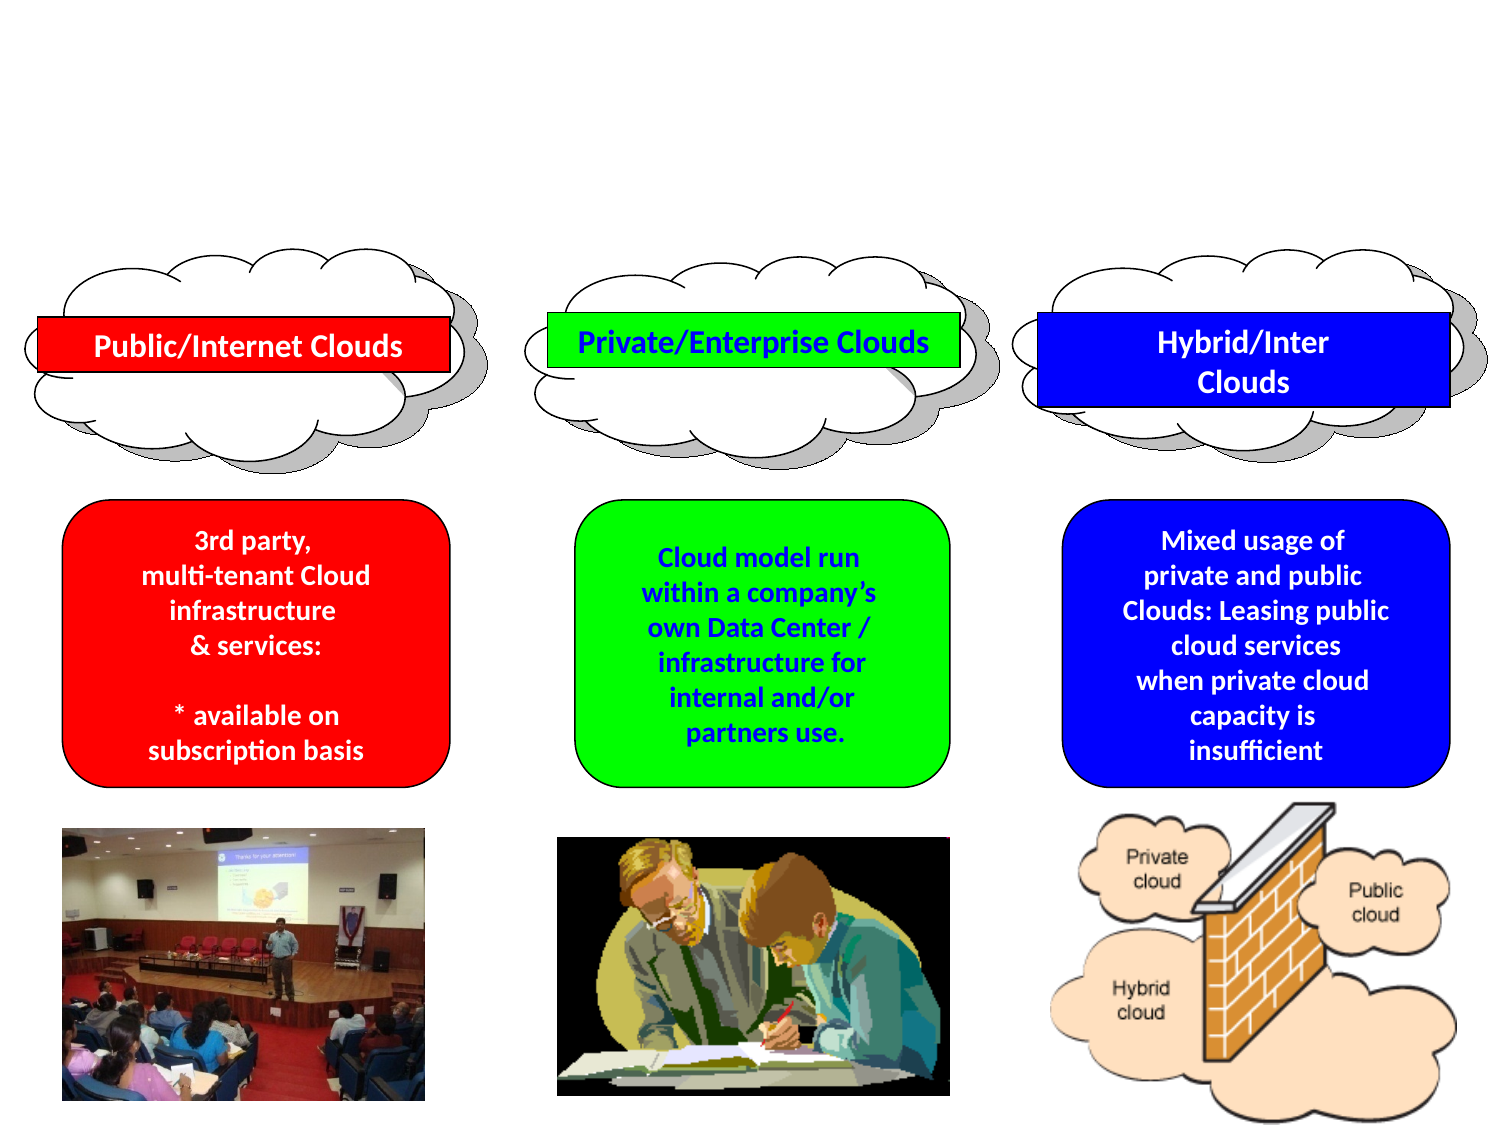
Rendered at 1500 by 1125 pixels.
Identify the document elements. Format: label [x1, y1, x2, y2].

text_box [524, 256, 1001, 1096]
text_box [1012, 249, 1488, 1125]
text_box [24, 249, 488, 1101]
